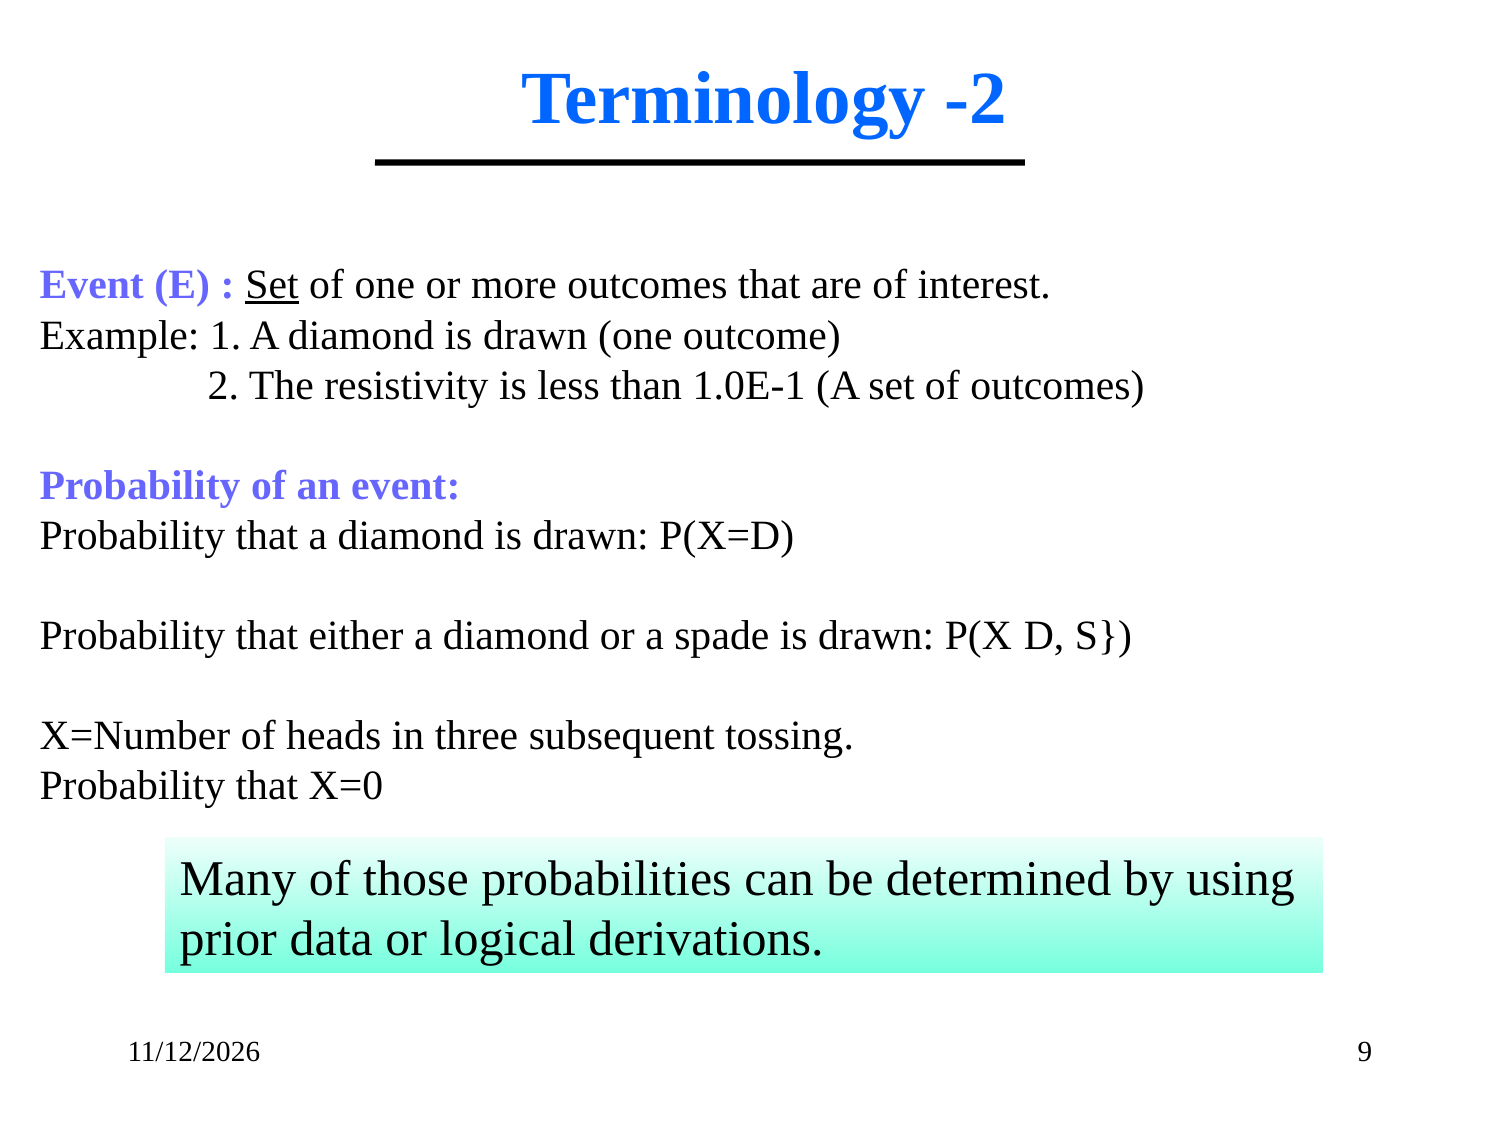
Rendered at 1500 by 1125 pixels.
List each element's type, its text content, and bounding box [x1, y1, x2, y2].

text_box Terminology -2 [0, 0, 1338, 188]
text_box Many of those probabilities can be determined by using prior data or logical derivations. [164, 837, 1323, 973]
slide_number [112, 1024, 426, 1101]
slide_number 9 [1074, 1024, 1388, 1101]
